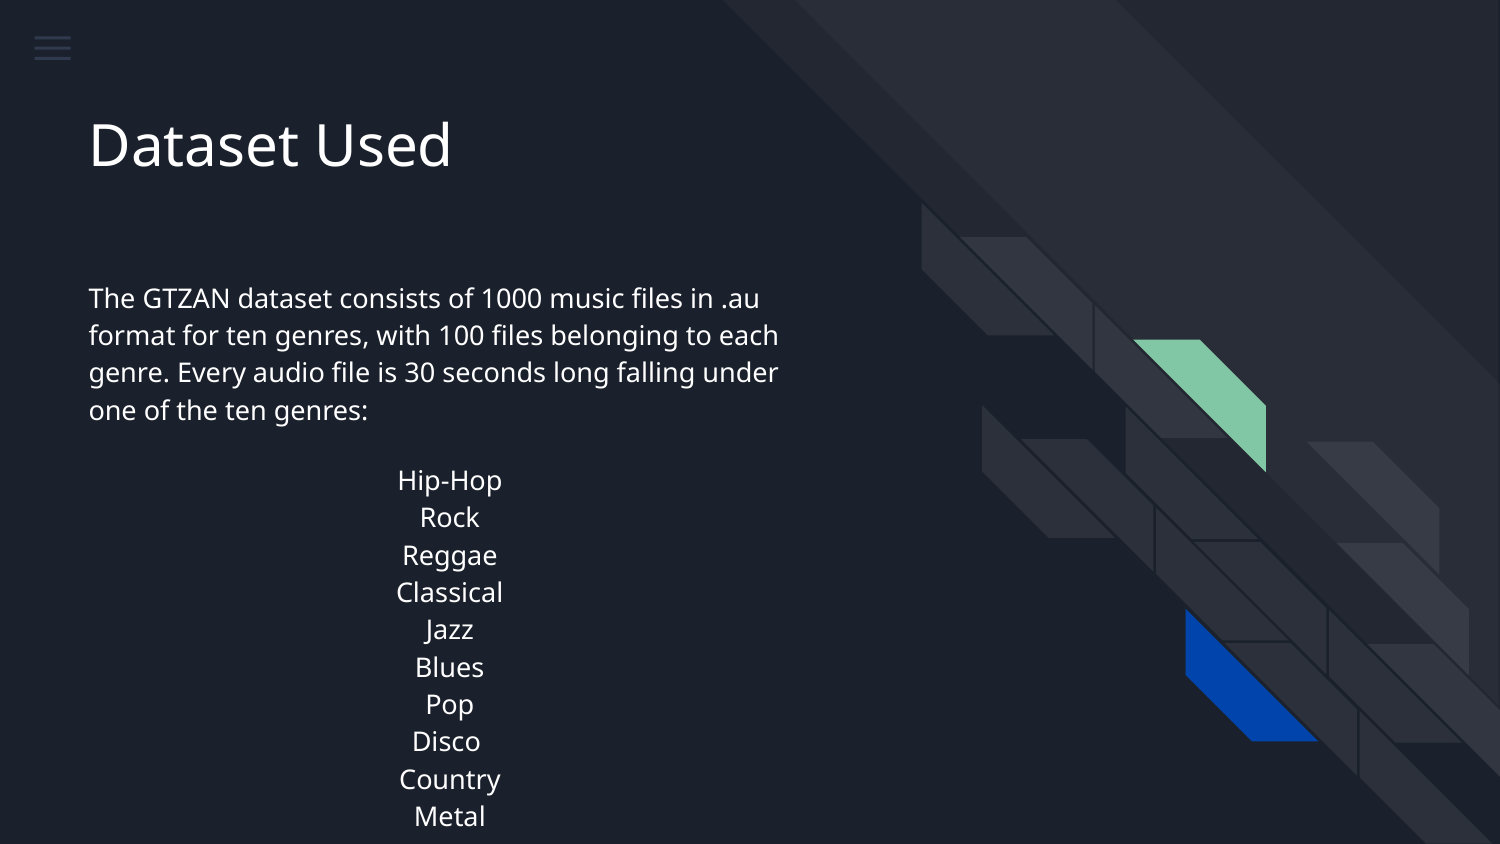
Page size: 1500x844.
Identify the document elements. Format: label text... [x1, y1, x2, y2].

title Dataset Used [73, 68, 1229, 219]
title The GTZAN dataset consists of 1000 music files in .au format for ten genres, with 100 files belonging to each genre. Every audio file is 30 seconds long falling under one of the ten genres: Hip-Hop Rock Reggae Classical Jazz Blues Pop Disco Country Metal [73, 459, 827, 649]
